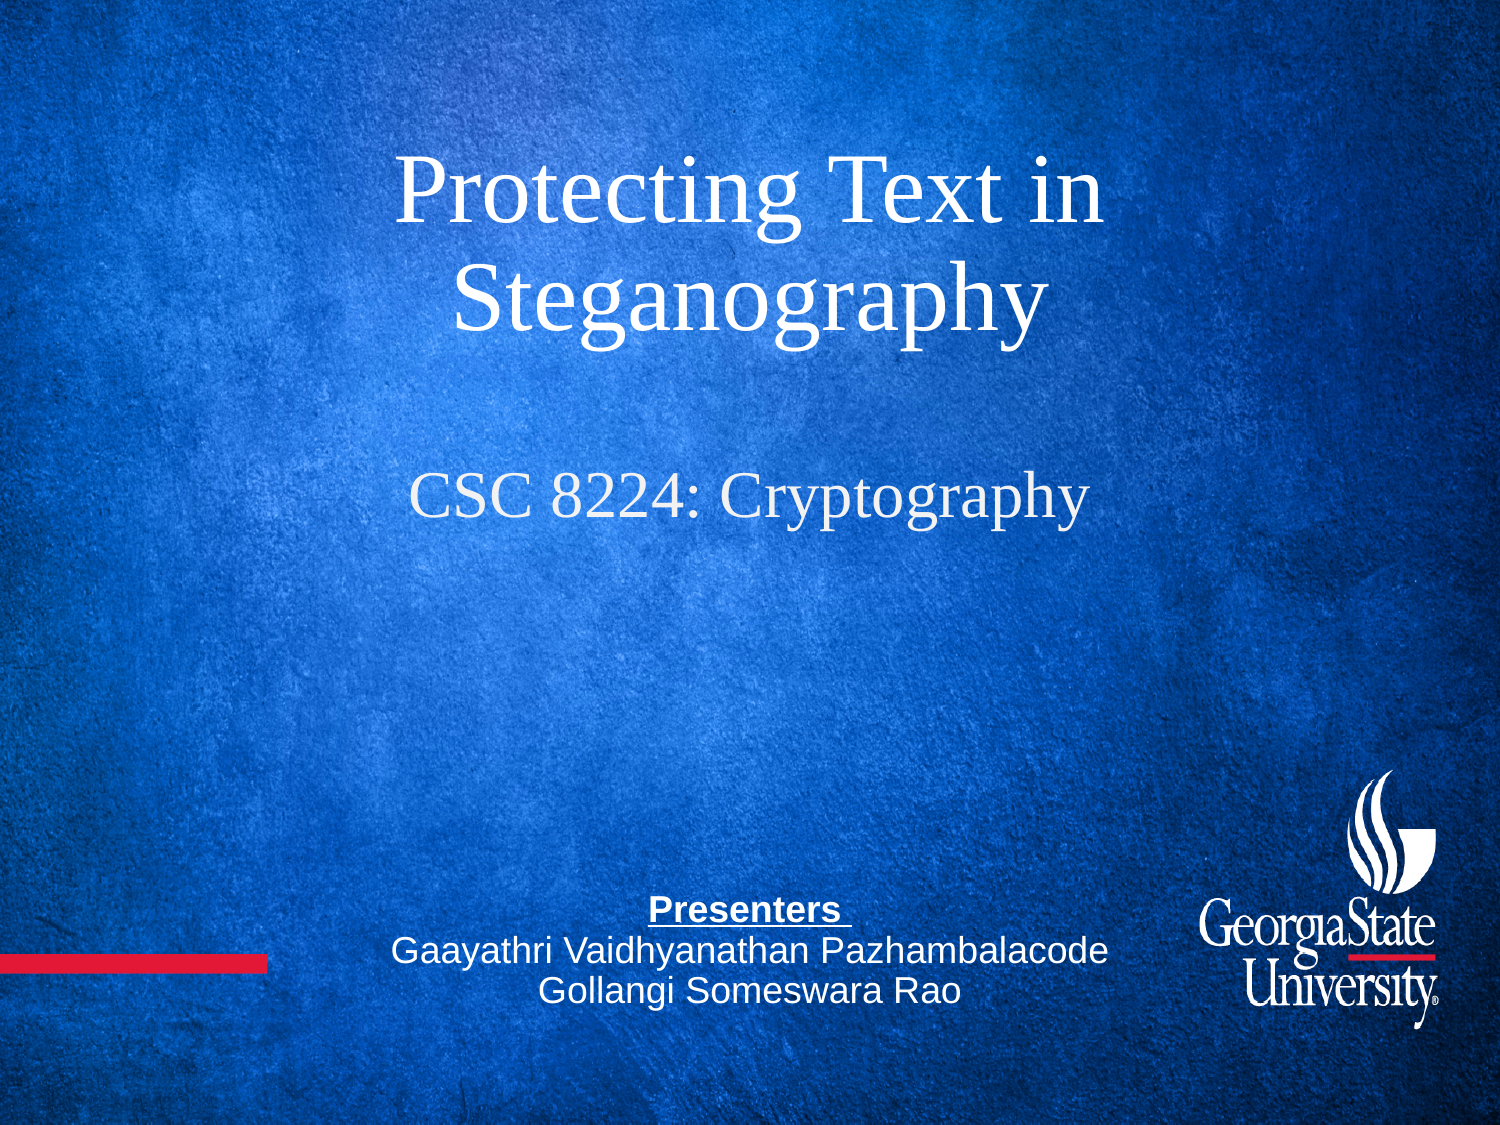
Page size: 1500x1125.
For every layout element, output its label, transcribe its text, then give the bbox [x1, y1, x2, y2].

text_box [24, 62, 1488, 918]
picture [0, 0, 1500, 1125]
text_box Presenters Gaayathri Vaidhyanathan Pazhambalacode Gollangi Someswara Rao [299, 857, 1200, 1045]
